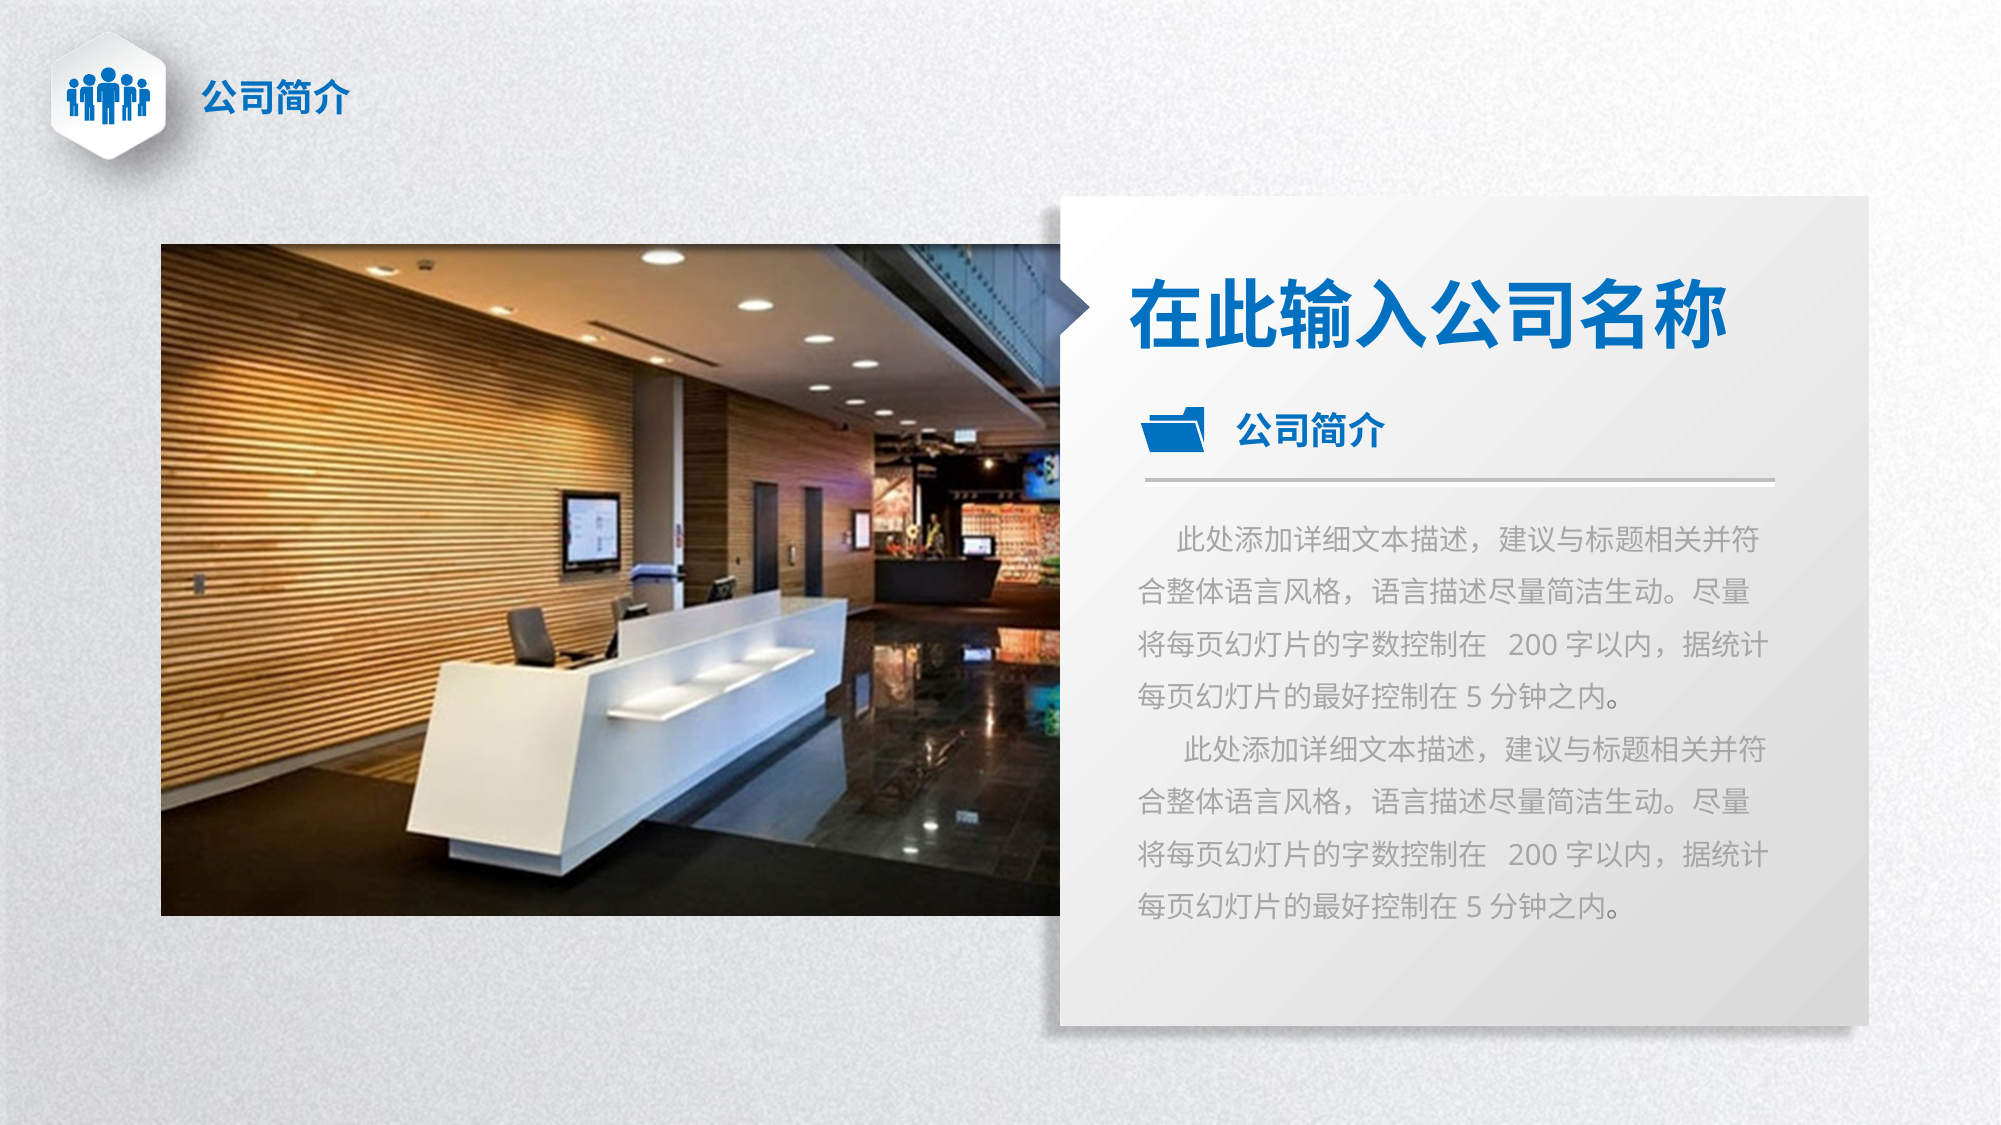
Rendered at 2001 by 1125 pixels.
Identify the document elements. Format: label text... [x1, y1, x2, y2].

text_box [1058, 194, 1871, 1028]
picture [0, 0, 2001, 1125]
text_box 在此输入公司名称 [1113, 242, 1869, 365]
text_box [159, 242, 1063, 918]
text_box 公司简介 [191, 66, 366, 127]
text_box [1136, 399, 1775, 727]
